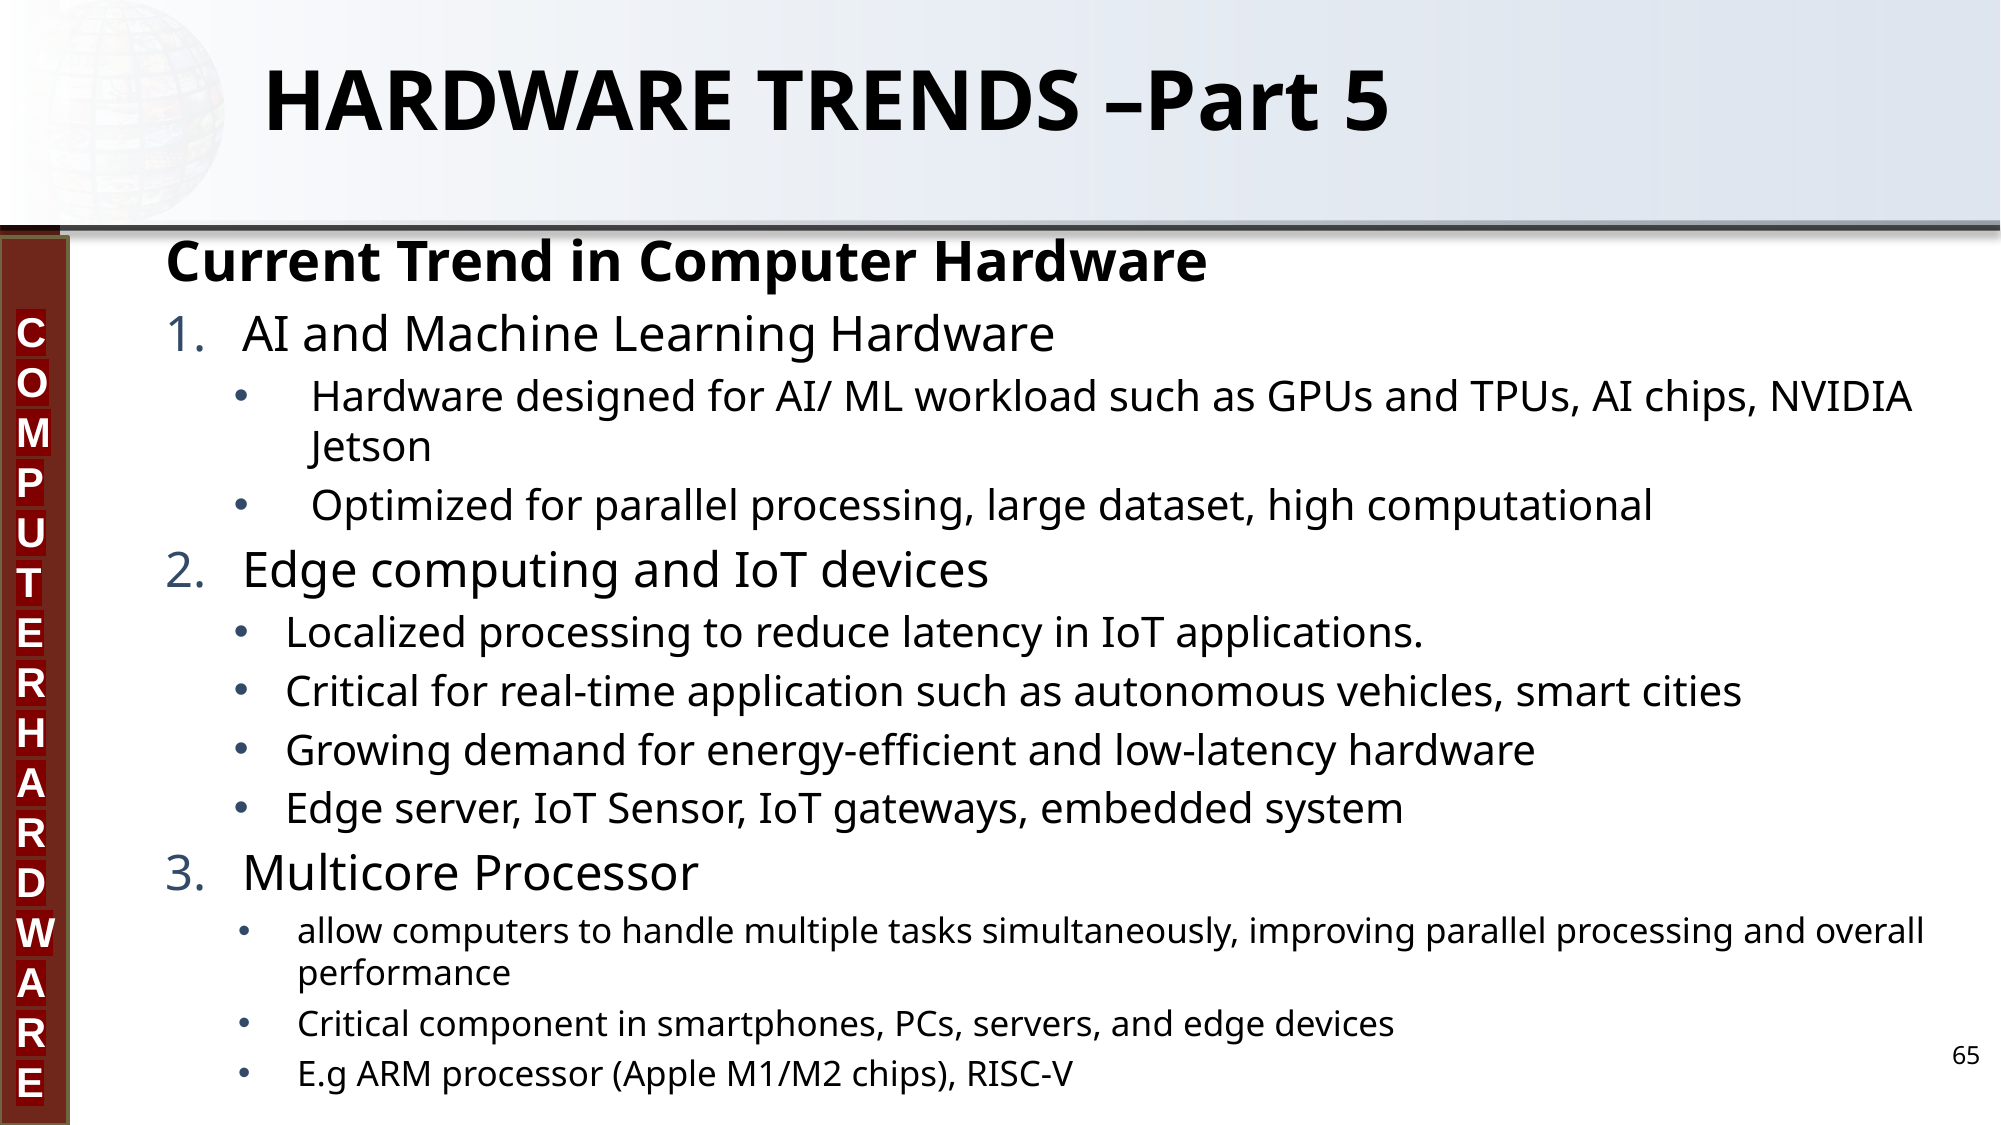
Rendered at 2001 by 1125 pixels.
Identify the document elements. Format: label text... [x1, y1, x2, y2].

slide_number 65 [1795, 1033, 1996, 1079]
list Current Trend in Computer Hardware AI and Machine Learning Hardware Hardware designed for AI/ ML workload such as GPUs and TPUs, AI chips, NVIDIA Jetson Optimized for parallel processing, large dataset, high computational Edge computing and IoT devices Localized processing to reduce latency in IoT applications. Critical for real-time application such as autonomous vehicles, smart cities Growing demand for energy-efficient and low-latency hardware Edge server, IoT Sensor, IoT gateways, embedded system Multicore Processor allow computers to handle multiple tasks simultaneously, improving parallel processing and overall performance Critical component in smartphones, PCs, servers, and edge devices E.g ARM processor (Apple M1/M2 chips), RISC-V [145, 217, 2000, 1106]
title HARDWARE TRENDS –Part 5 [247, 0, 1982, 195]
